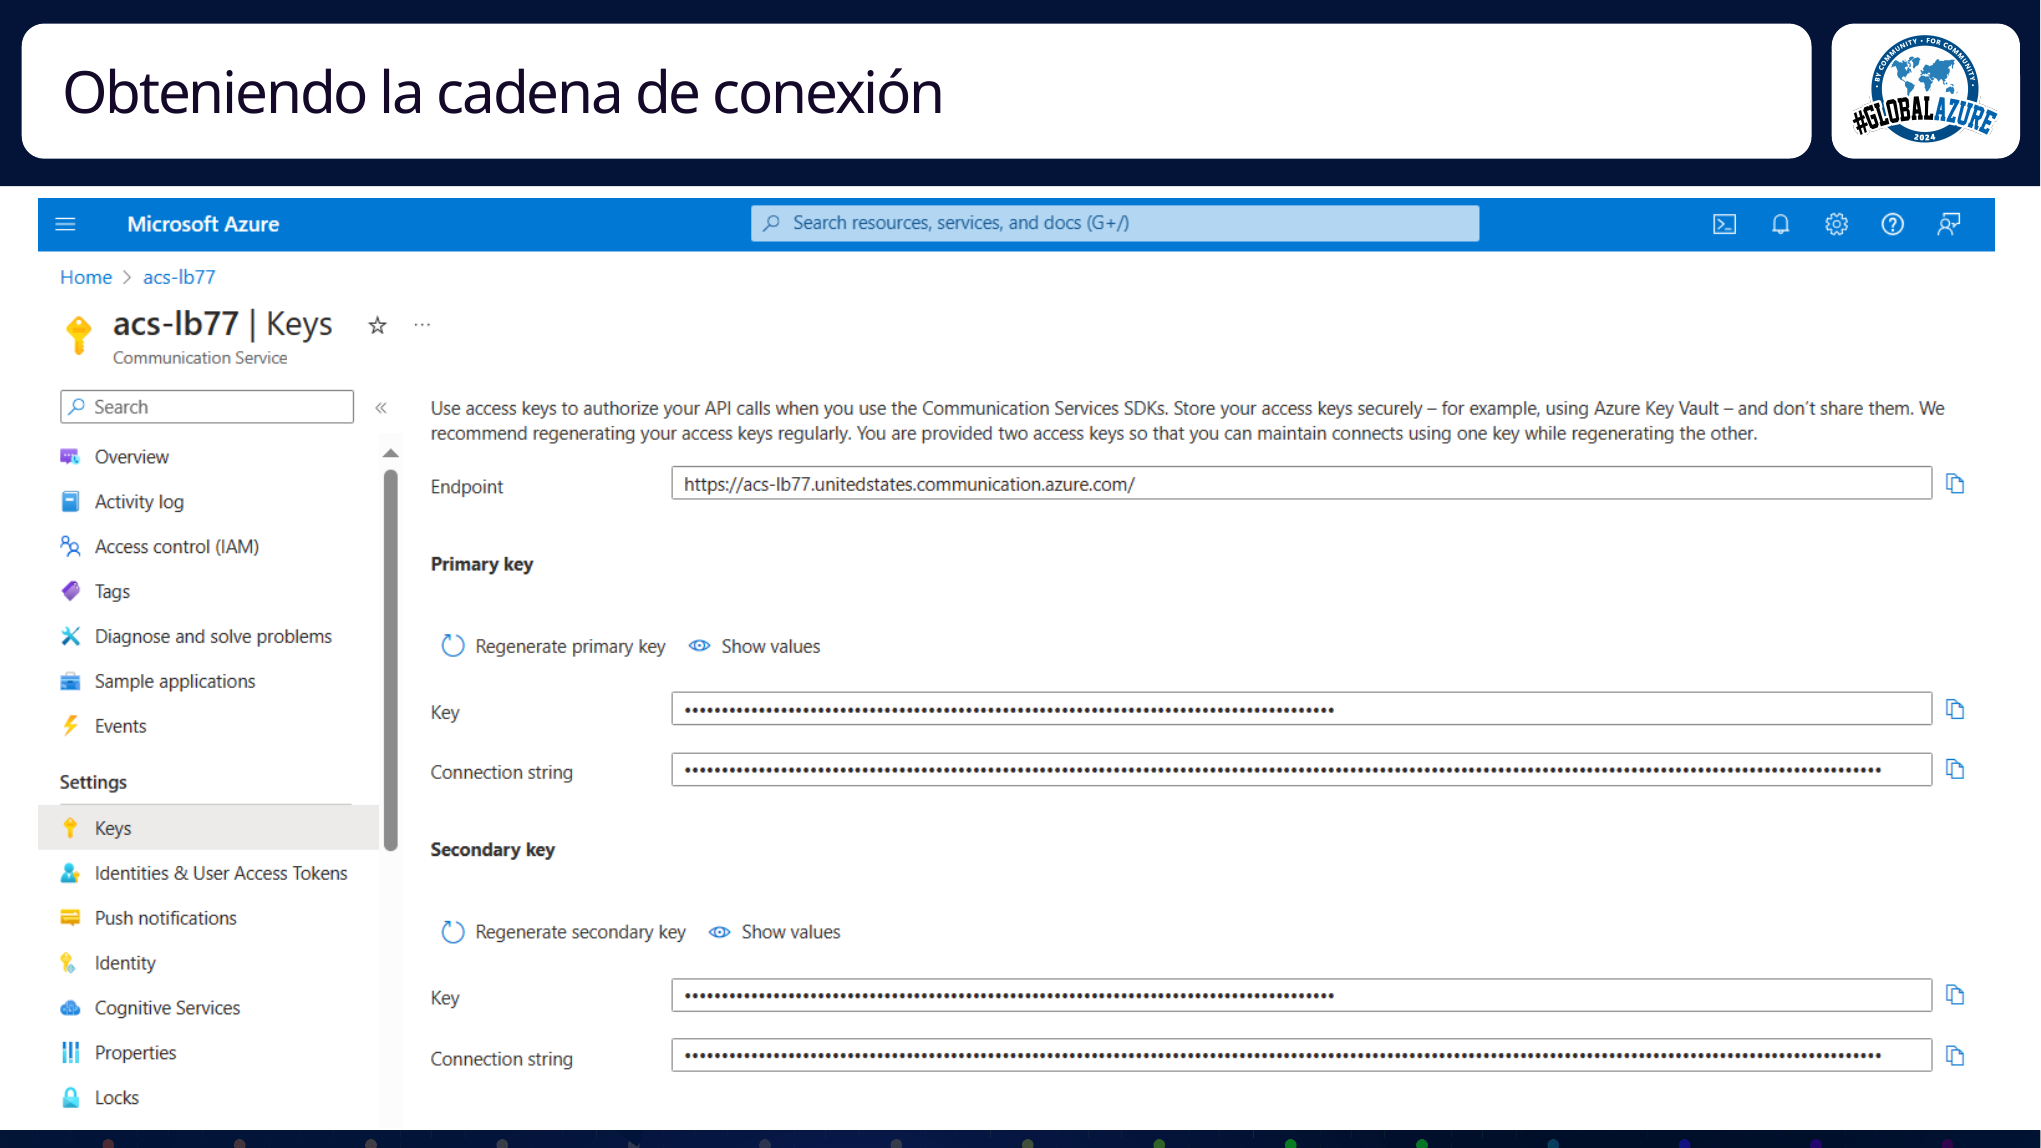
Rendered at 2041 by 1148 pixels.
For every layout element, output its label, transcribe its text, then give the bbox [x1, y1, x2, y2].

picture [38, 198, 1996, 1128]
picture [0, 1130, 2041, 1148]
picture [1848, 30, 2002, 149]
title Obteniendo la cadena de conexión [38, 48, 1795, 130]
